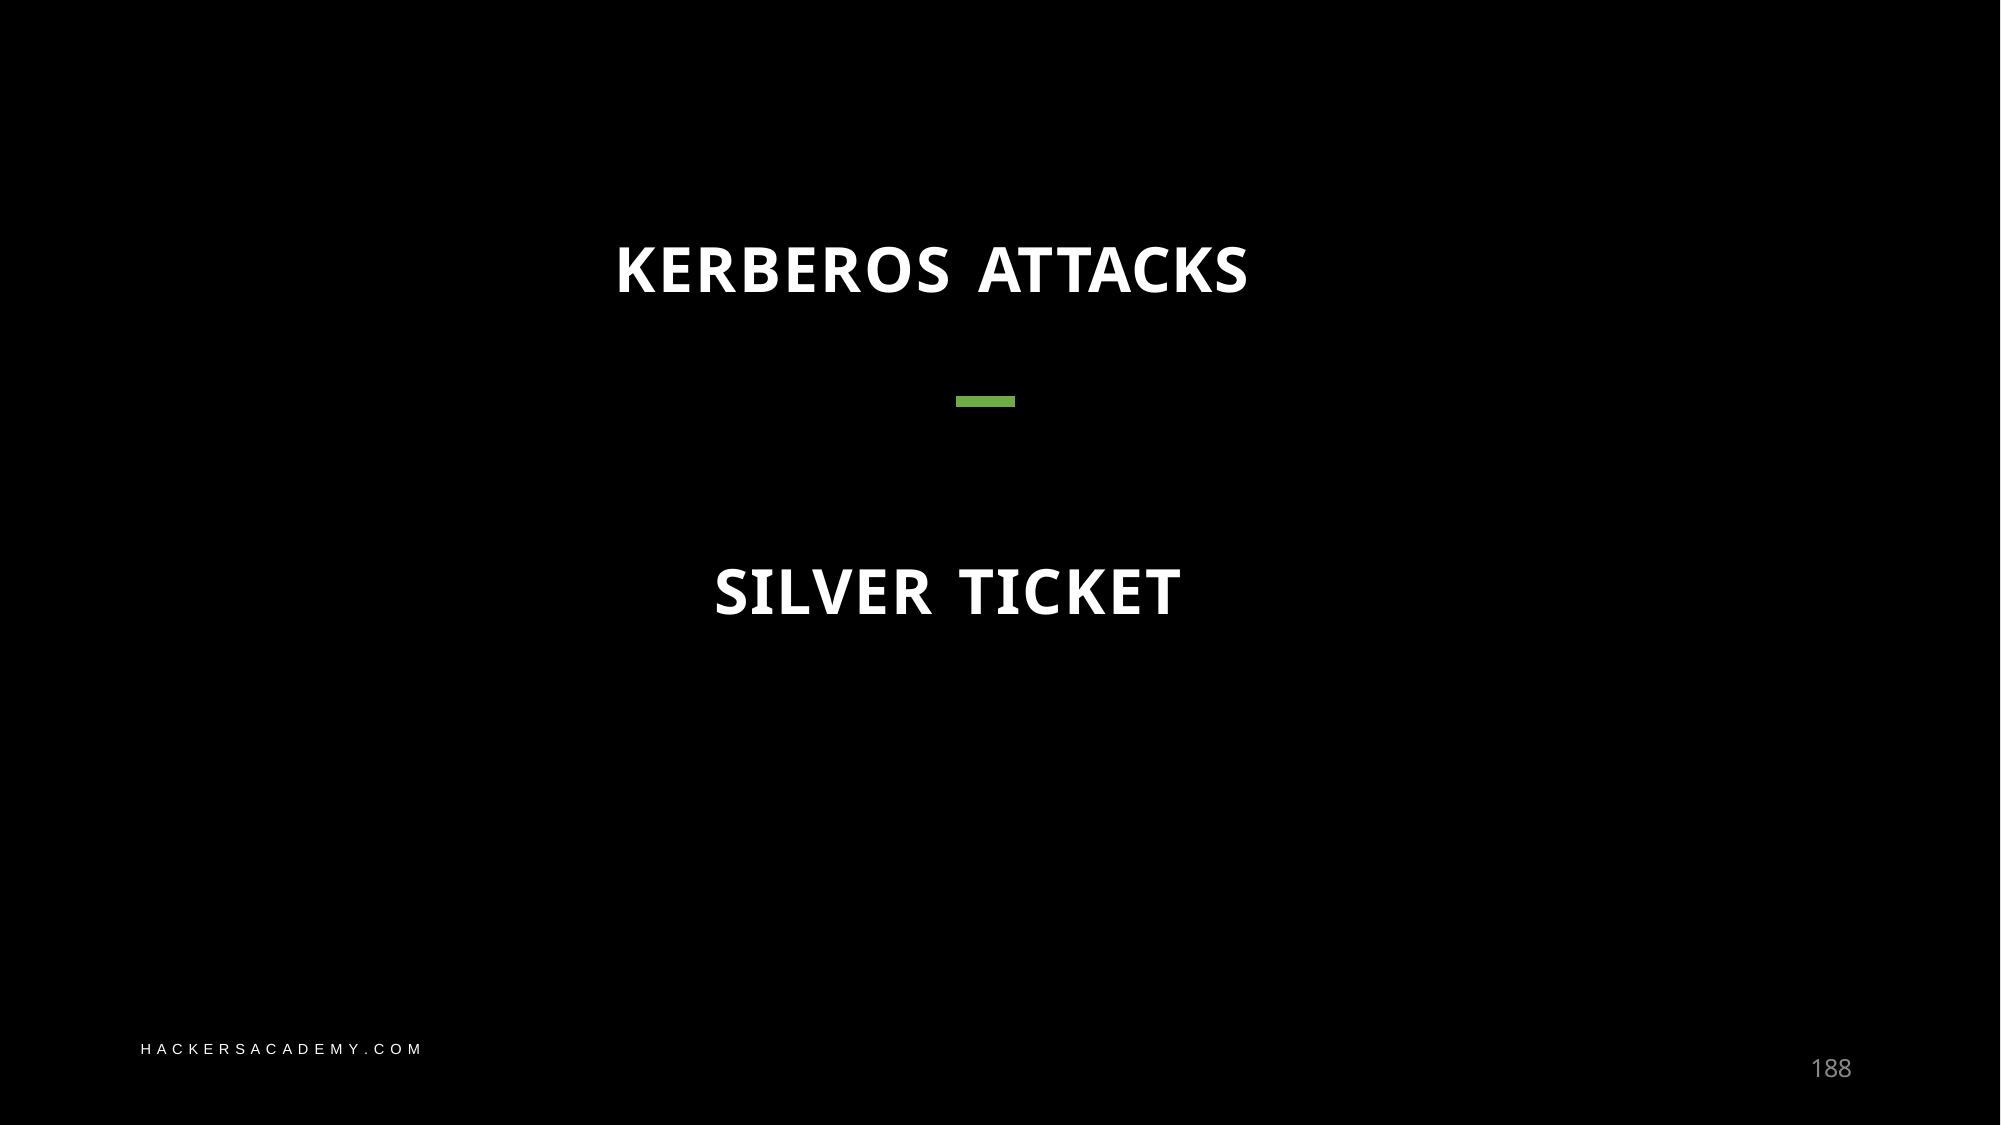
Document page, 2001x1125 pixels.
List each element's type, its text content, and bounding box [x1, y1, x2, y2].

text_box H A C K E R S A C A D E M Y . C O M [138, 1038, 426, 1058]
slide_number 151 [897, 1033, 1887, 1125]
text_box KERBEROS ATTACKS [612, 227, 1392, 305]
text_box SILVER TICKET [712, 549, 1285, 627]
